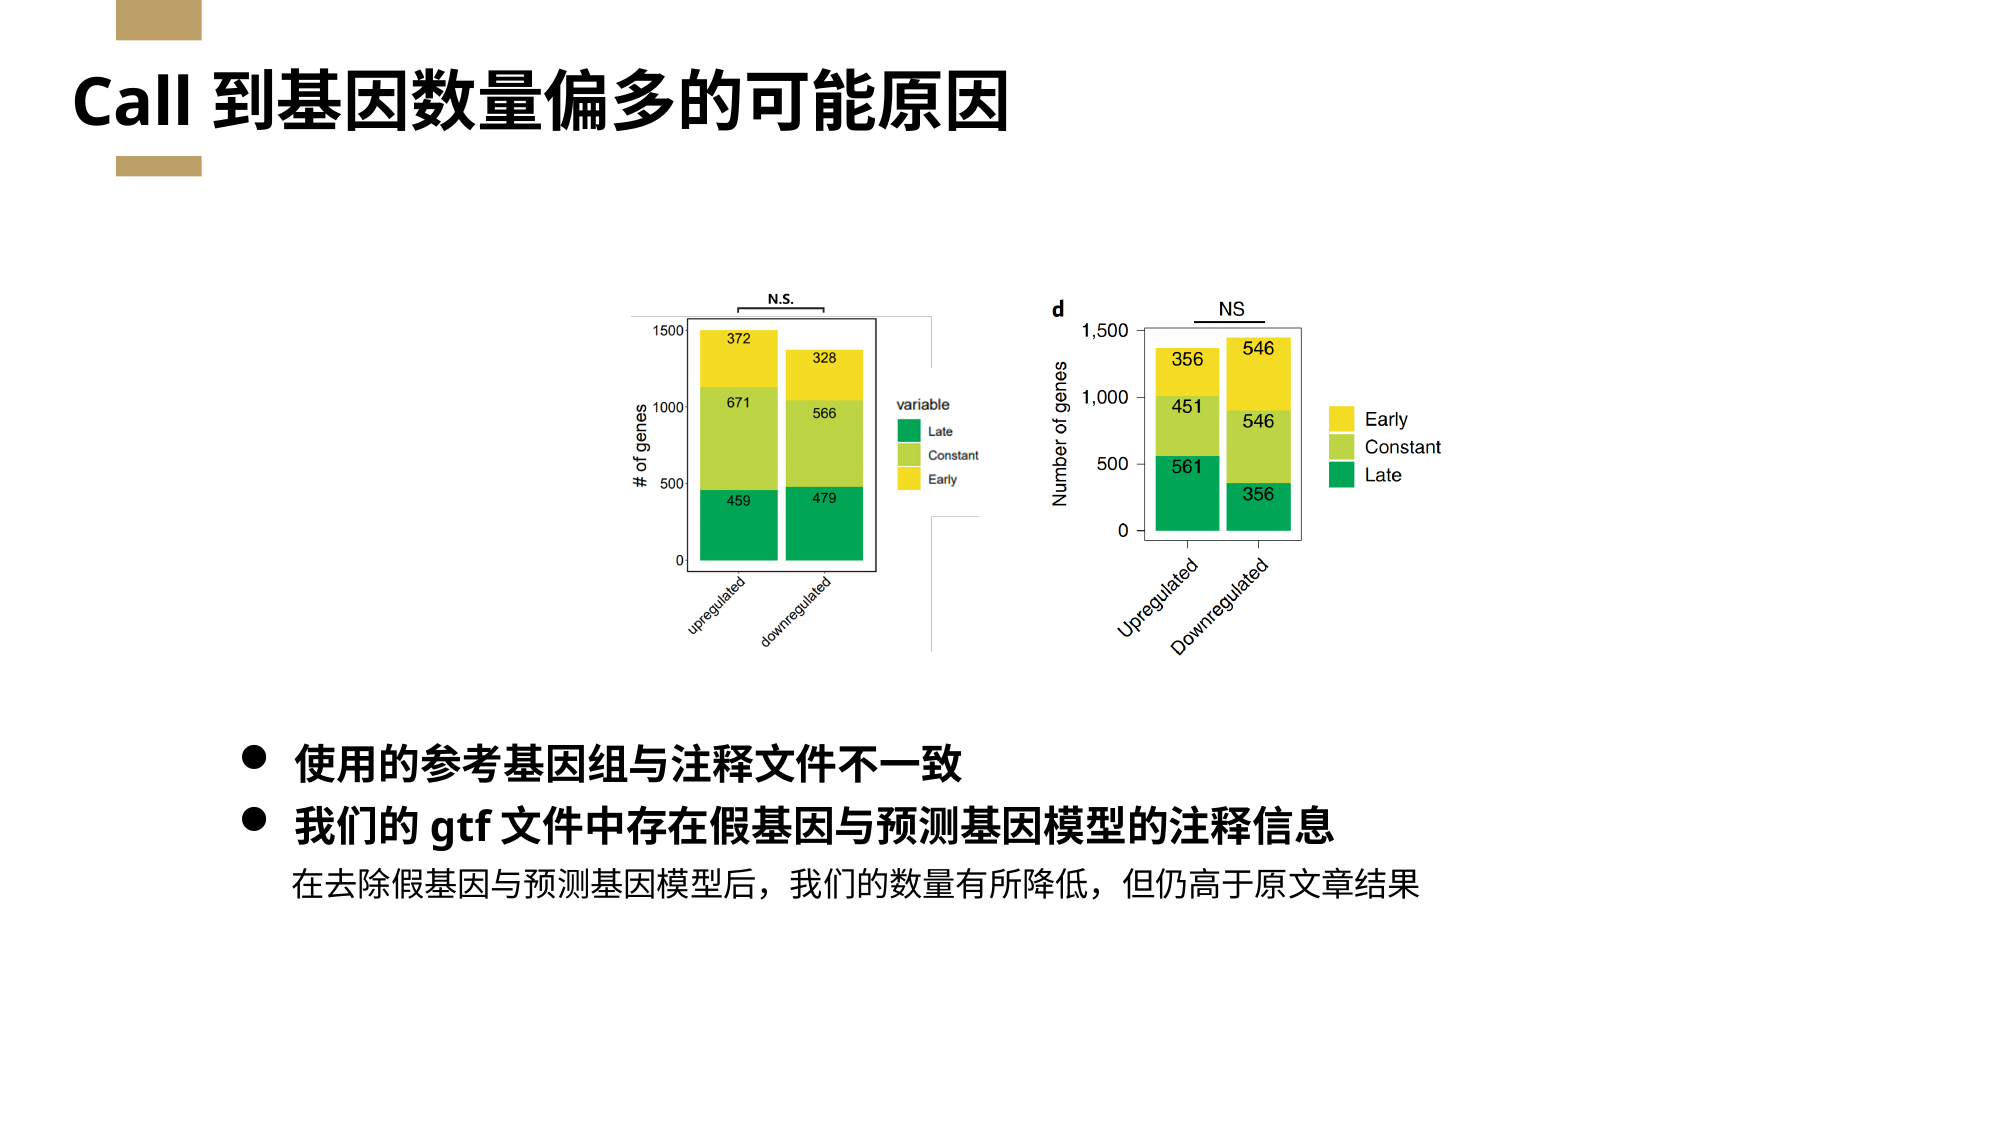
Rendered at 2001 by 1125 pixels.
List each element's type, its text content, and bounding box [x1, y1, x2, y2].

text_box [631, 287, 1453, 660]
text_box Call到基因数量偏多的可能原因 [56, 51, 1367, 147]
text_box 使用的参考基因组与注释文件不一致 我们的gtf文件中存在假基因与预测基因模型的注释信息 在去除假基因与预测基因模型后，我们的数量有所降低，但仍高于原文章结果 [223, 730, 1534, 910]
